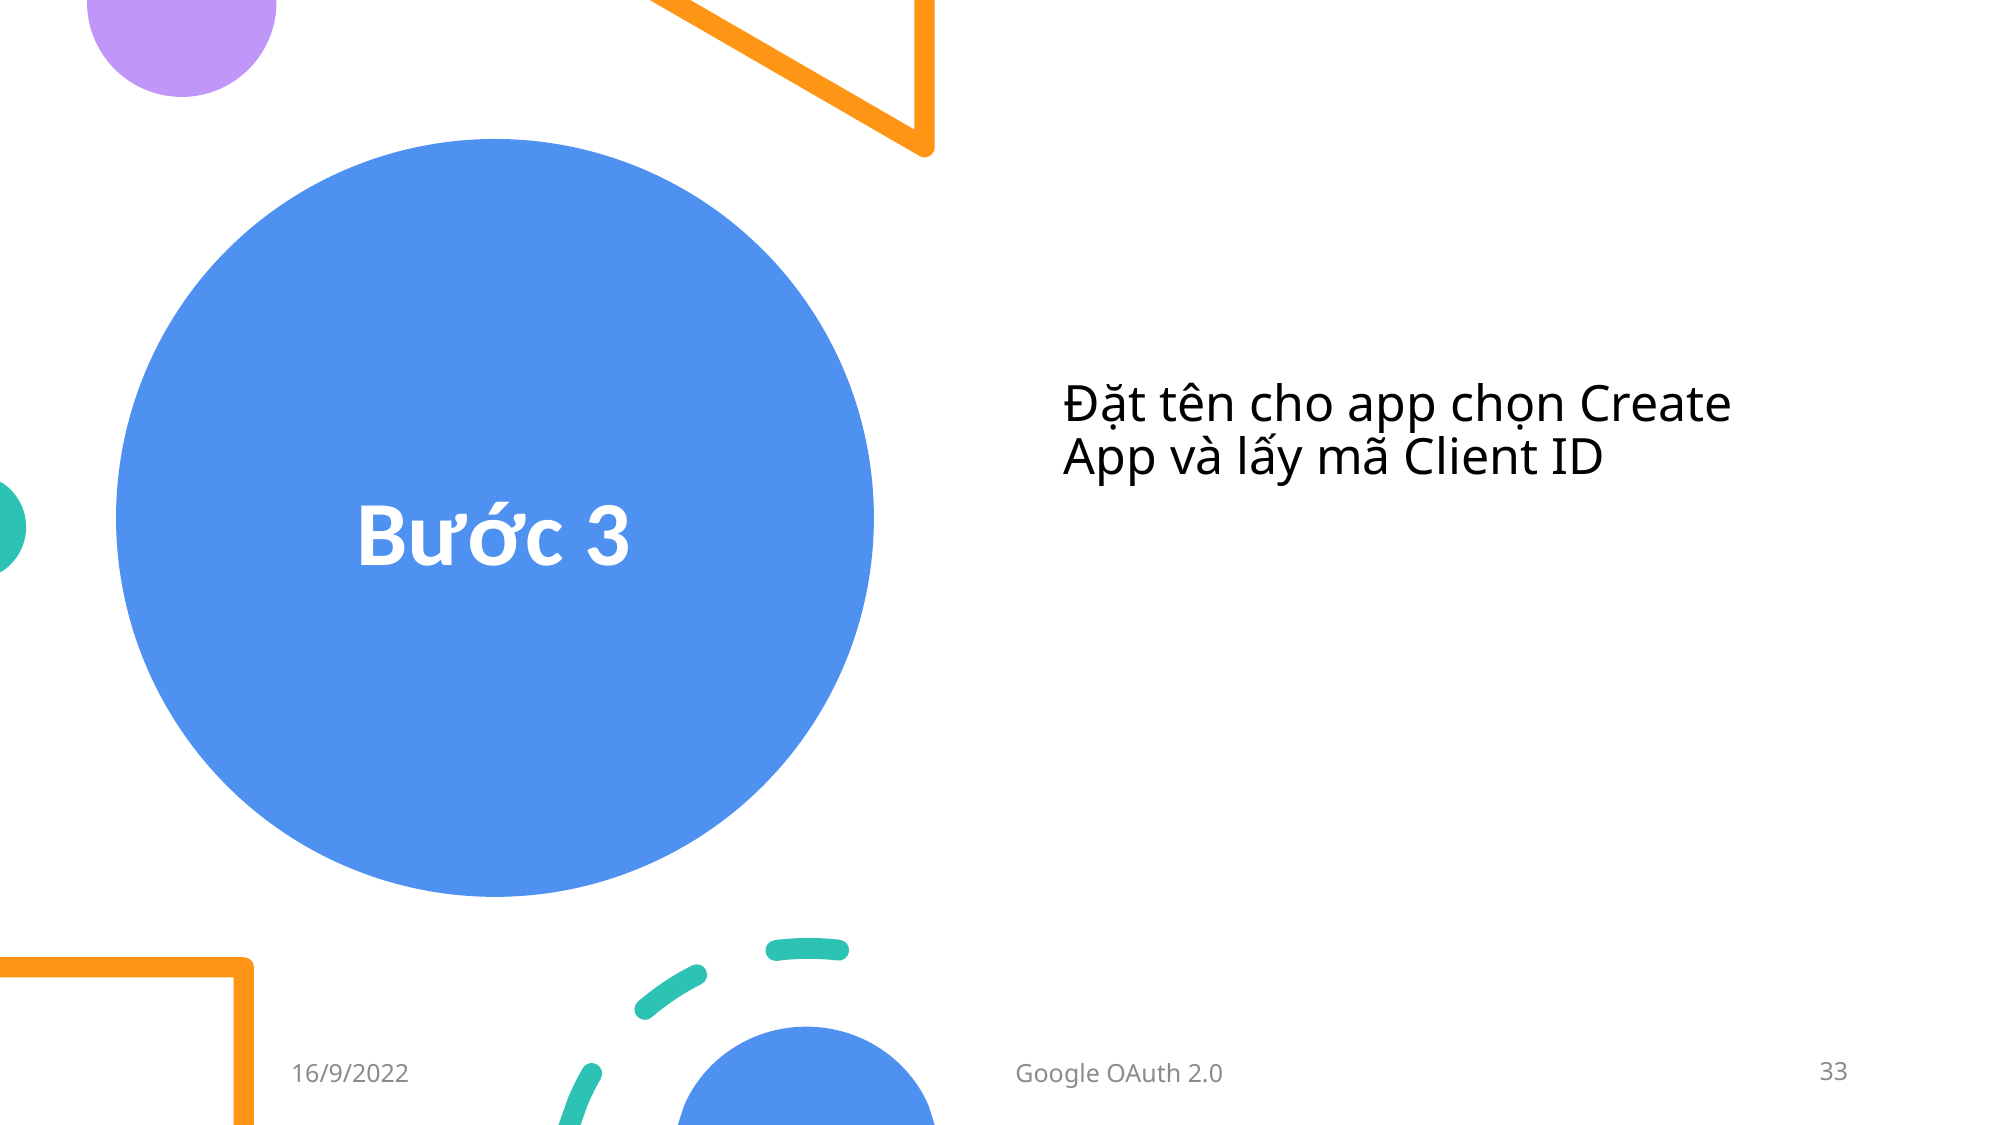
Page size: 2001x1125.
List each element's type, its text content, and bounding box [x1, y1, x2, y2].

slide_number 33 [1723, 1042, 1863, 1103]
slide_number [276, 1042, 530, 1103]
title Bước 3 [228, 202, 759, 870]
list Đặt tên cho app chọn Create App và lấy mã Client ID [1048, 370, 1822, 755]
footer Google OAuth 2.0 [1000, 1042, 1676, 1103]
